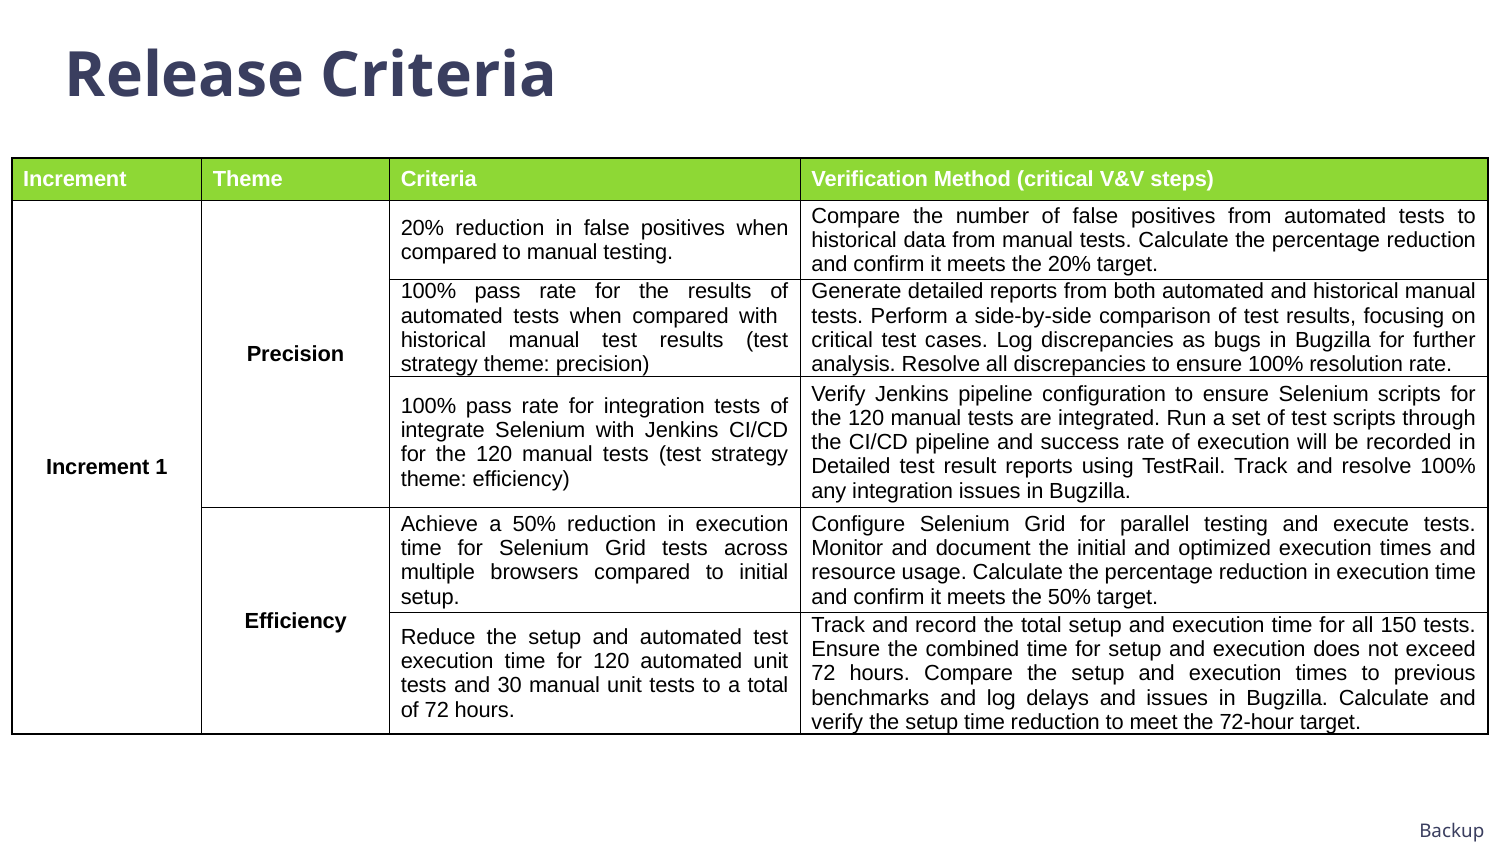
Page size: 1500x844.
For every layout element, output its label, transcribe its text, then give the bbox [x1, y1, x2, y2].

table_cell Configure Selenium Grid for parallel testing and execute tests. Monitor and document the initial and optimized execution times and resource usage. Calculate the percentage reduction in execution time and confirm it meets the 50% target. [801, 508, 1487, 612]
text_box Backup [1403, 803, 1500, 841]
table_cell Efficiency [202, 508, 389, 733]
table_cell Precision [202, 201, 389, 507]
table_cell 100% pass rate for integration tests of integrate Selenium with Jenkins CI/CD for the 120 manual tests (test strategy theme: efficiency) [390, 377, 800, 507]
table_cell Generate detailed reports from both automated and historical manual tests. Perform a side-by-side comparison of test results, focusing on critical test cases. Log discrepancies as bugs in Bugzilla for further analysis. Resolve all discrepancies to ensure 100% resolution rate. [801, 280, 1487, 376]
table_cell Reduce the setup and automated test execution time for 120 automated unit tests and 30 manual unit tests to a total of 72 hours. [390, 613, 800, 733]
table_cell 20% reduction in false positives when compared to manual testing. [390, 201, 800, 279]
table_cell Verify Jenkins pipeline configuration to ensure Selenium scripts for the 120 manual tests are integrated. Run a set of test scripts through the CI/CD pipeline and success rate of execution will be recorded in Detailed test result reports using TestRail. Track and resolve 100% any integration issues in Bugzilla. [801, 377, 1487, 507]
table_header Verification Method (critical V&V steps) [801, 159, 1487, 200]
table_cell Achieve a 50% reduction in execution time for Selenium Grid tests across multiple browsers compared to initial setup. [390, 508, 800, 612]
table_cell Track and record the total setup and execution time for all 150 tests. Ensure the combined time for setup and execution does not exceed 72 hours. Compare the setup and execution times to previous benchmarks and log delays and issues in Bugzilla. Calculate and verify the setup time reduction to meet the 72-hour target. [801, 613, 1487, 733]
title Release Criteria [49, 24, 953, 119]
table_cell 100% pass rate for the results of automated tests when compared with historical manual test results (test strategy theme: precision) [390, 280, 800, 376]
table_header Increment [13, 159, 201, 200]
table_header Criteria [390, 159, 800, 200]
table_cell Increment 1 [13, 201, 201, 733]
table_header Theme [202, 159, 389, 200]
table_cell Compare the number of false positives from automated tests to historical data from manual tests. Calculate the percentage reduction and confirm it meets the 20% target. [801, 201, 1487, 279]
